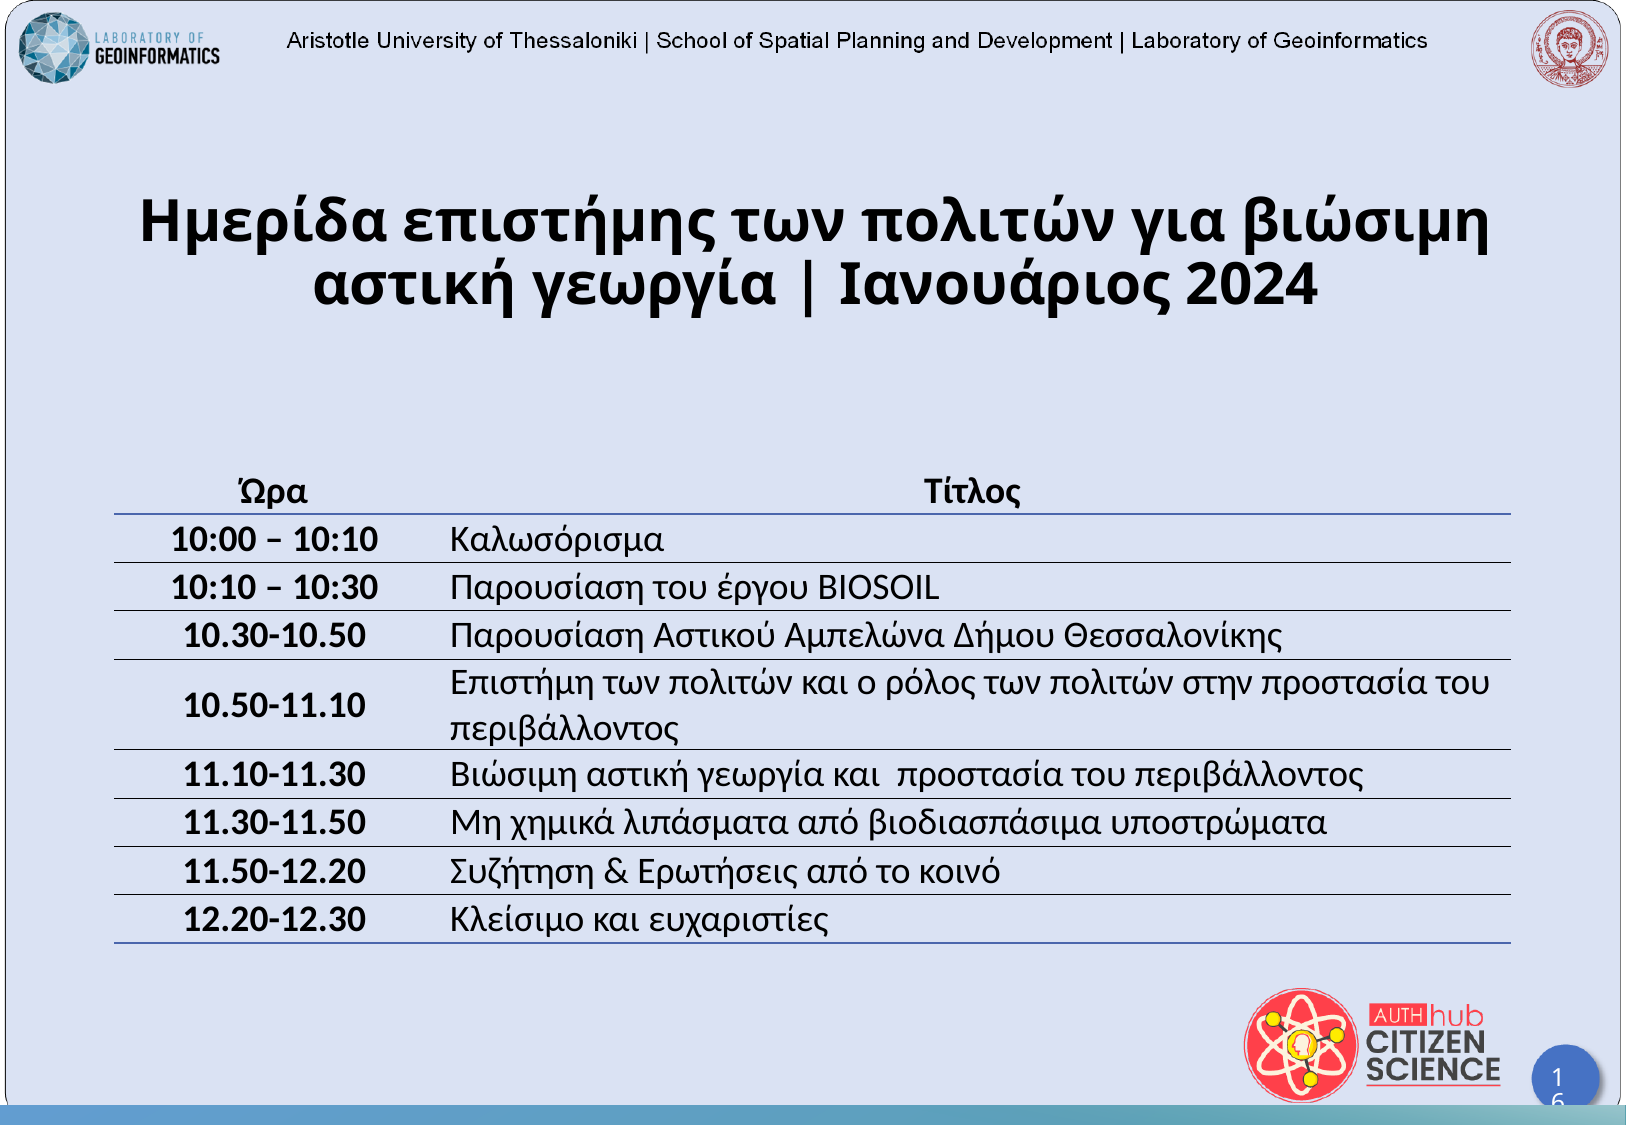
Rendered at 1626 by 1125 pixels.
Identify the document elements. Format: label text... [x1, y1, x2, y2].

table_cell Βιώσιμη αστική γεωργία και προστασία του περιβάλλοντος [434, 750, 1511, 798]
table_cell Επιστήμη των πολιτών και ο ρόλος των πολιτών στην προστασία του περιβάλλοντος [434, 660, 1511, 749]
table_cell Παρουσίαση Αστικού Αμπελώνα Δήμου Θεσσαλονίκης [434, 611, 1511, 659]
table_header Ώρα [114, 466, 434, 513]
table_cell Παρουσίαση του έργου BIOSOIL [434, 563, 1511, 610]
table_cell 10:00 – 10:10 [114, 515, 434, 562]
table_cell 11.50-12.20 [114, 847, 434, 894]
table_cell 11.30-11.50 [114, 799, 434, 846]
table_cell 10.30-10.50 [114, 611, 434, 659]
table_header Τίτλος [434, 466, 1511, 513]
table_cell 10.50-11.10 [114, 660, 434, 749]
table_cell 10:10 – 10:30 [114, 563, 434, 610]
table_cell 12.20-12.30 [114, 895, 434, 942]
table_cell Μη χημικά λιπάσματα από βιοδιασπάσιμα υποστρώματα [434, 799, 1511, 846]
title Ημερίδα επιστήμης των πολιτών για βιώσιμη αστική γεωργία | Ιανουάριος 2024 [114, 121, 1517, 387]
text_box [0, 1105, 1625, 1125]
table_cell 11.10-11.30 [114, 750, 434, 798]
table_cell Κλείσιμο και ευχαριστίες [434, 895, 1511, 942]
picture [4, 0, 1621, 1116]
table_cell Καλωσόρισμα [434, 515, 1511, 562]
table_cell Συζήτηση & Ερωτήσεις από το κοινό [434, 847, 1511, 894]
